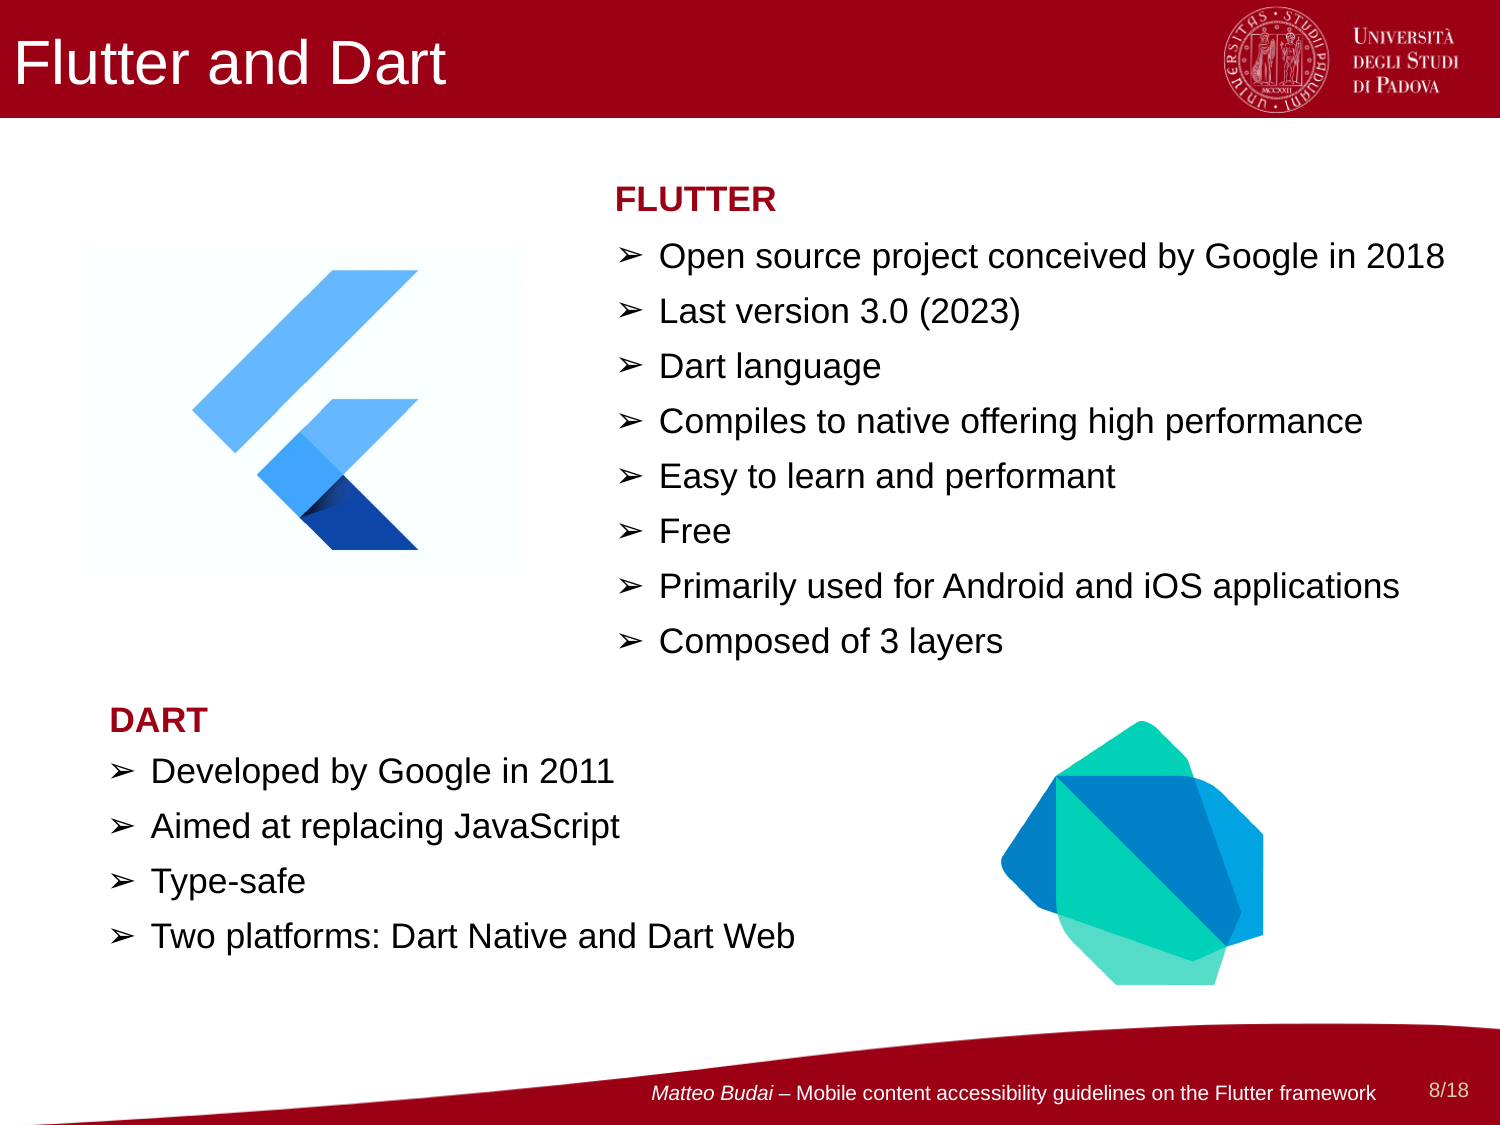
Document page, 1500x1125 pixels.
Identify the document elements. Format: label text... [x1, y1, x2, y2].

picture [856, 0, 1500, 118]
text_box DART [79, 682, 306, 747]
text_box Open source project conceived by Google in 2018 Last version 3.0 (2023) Dart language Compiles to native offering high performance Easy to learn and performant Free Primarily used for Android and iOS applications Composed of 3 layers [597, 225, 1500, 669]
picture [0, 1018, 1500, 1125]
title Flutter and Dart [0, 0, 856, 158]
text_box FLUTTER [585, 162, 811, 227]
picture [1000, 721, 1264, 985]
picture [88, 246, 523, 573]
text_box Developed by Google in 2011 Aimed at replacing JavaScript Type-safe Two platforms: Dart Native and Dart Web [88, 740, 928, 964]
